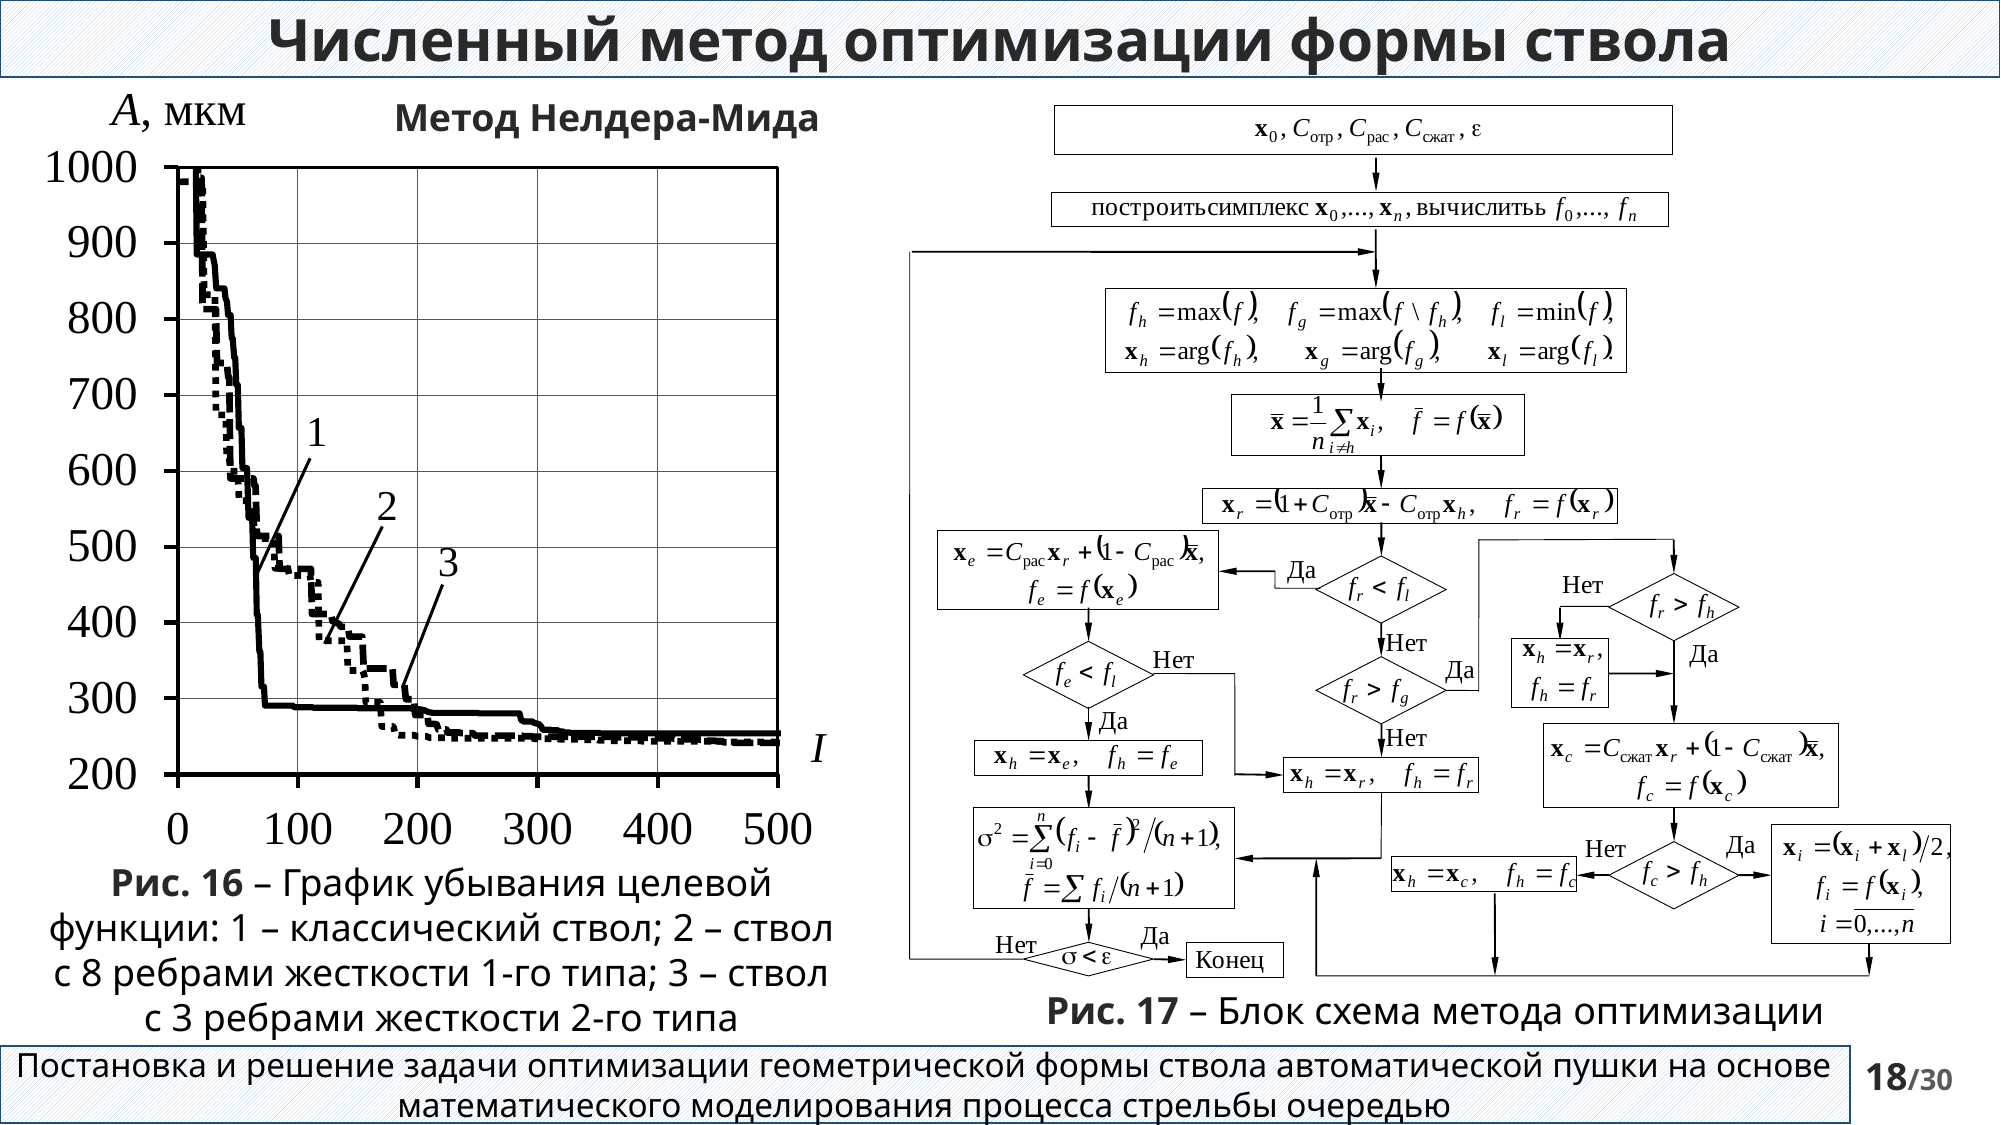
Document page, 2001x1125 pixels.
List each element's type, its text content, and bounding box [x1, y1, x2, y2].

slide_number 18/30 [1850, 1045, 2000, 1125]
picture [43, 86, 840, 855]
text_box Рис. 16 – График убывания целевой функции: 1 – классический ствол; 2 – ствол с 8 ребрами жесткости 1-го типа; 3 – ствол с 3 ребрами жесткости 2-го типа [26, 851, 858, 1045]
text_box Численный метод оптимизации формы ствола [0, 0, 2000, 78]
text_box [893, 83, 1978, 990]
text_box Метод Нелдера-Мида [390, 82, 858, 146]
text_box Постановка и решение задачи оптимизации геометрической формы ствола автоматической пушки на основе математического моделирования процесса стрельбы очередью [0, 1045, 1850, 1123]
text_box Рис. 17 – Блок схема метода оптимизации [982, 990, 1888, 1040]
